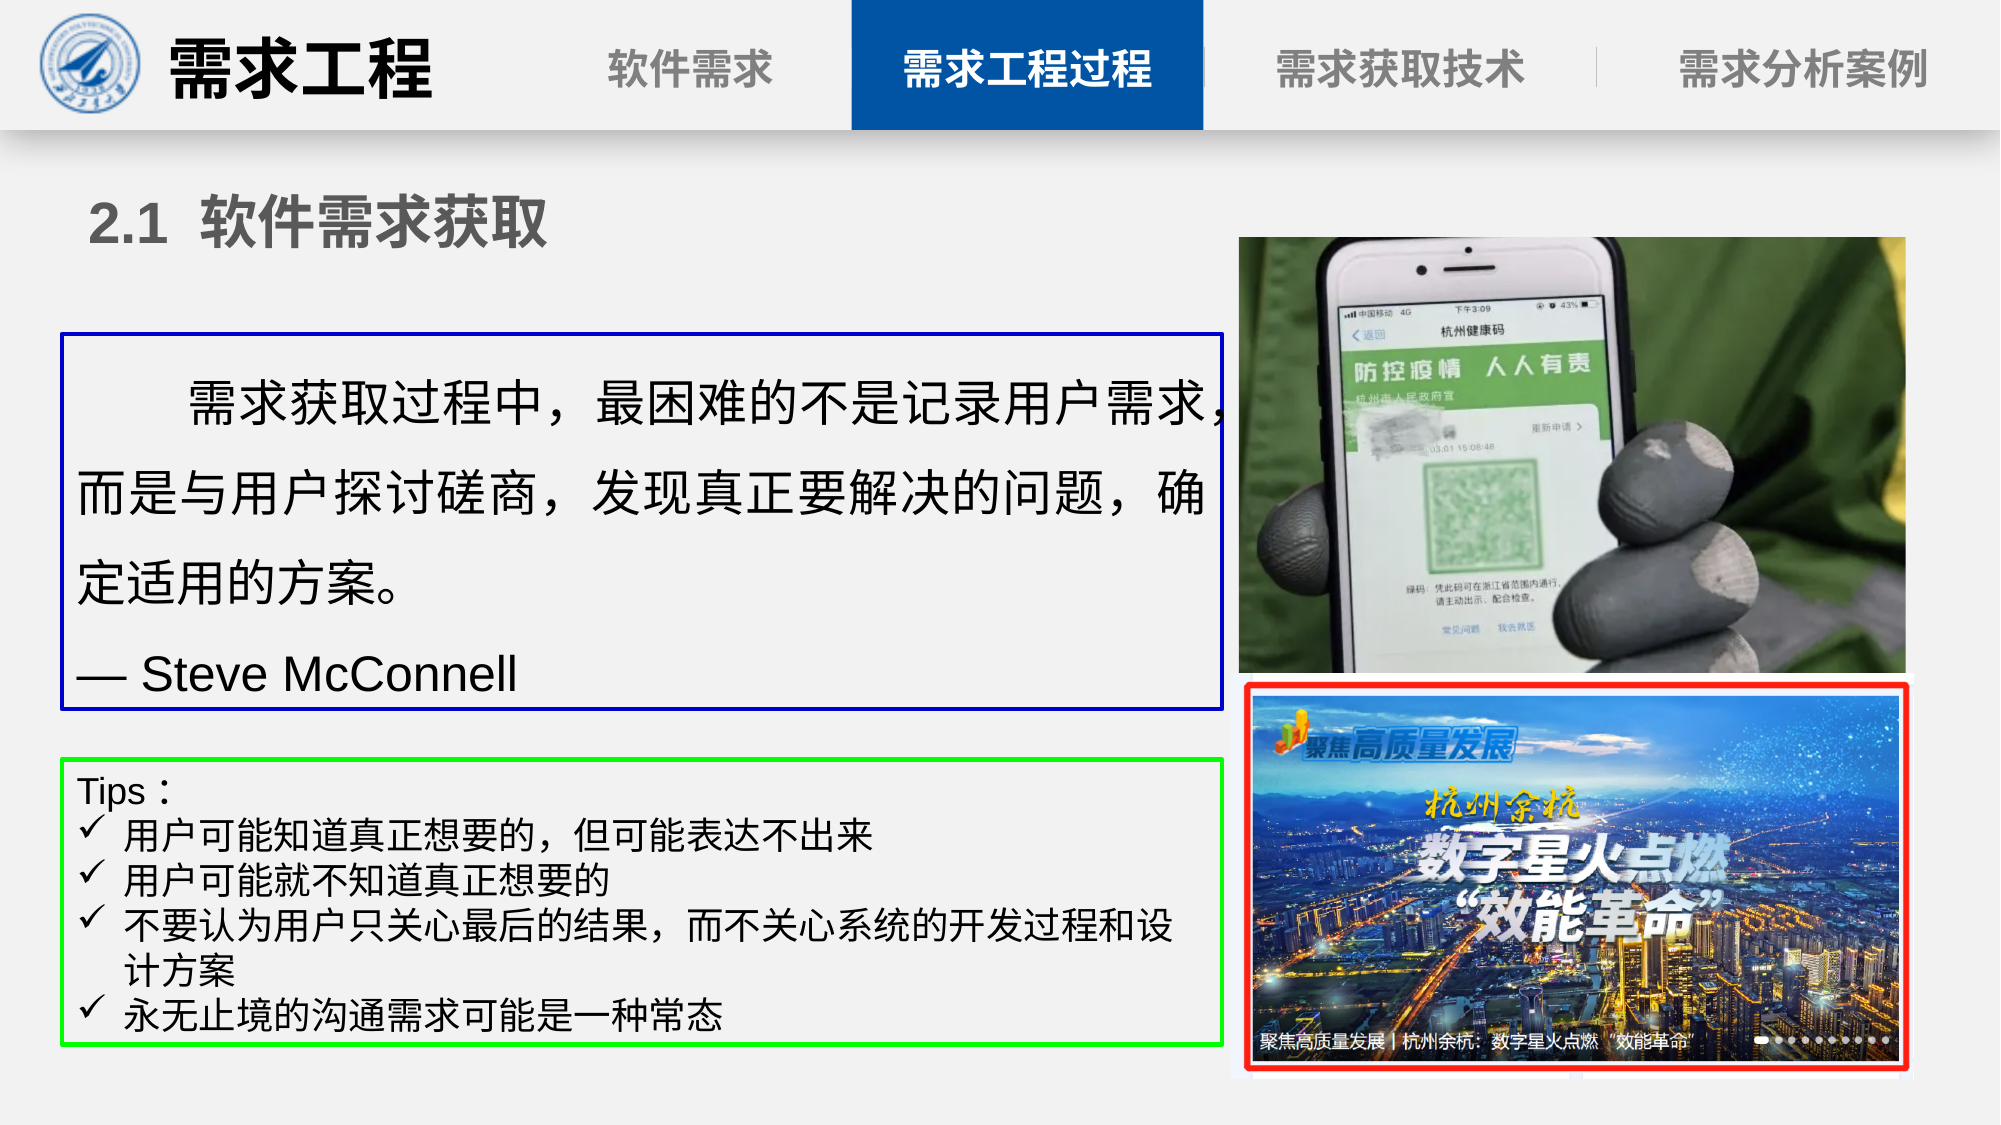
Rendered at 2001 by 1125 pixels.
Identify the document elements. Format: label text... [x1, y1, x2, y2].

text_box [851, 0, 1205, 131]
text_box [0, 0, 851, 131]
text_box 2.1 软件需求获取 [88, 177, 804, 263]
text_box Tips： 用户可能知道真正想要的，但可能表达不出来 用户可能就不知道真正想要的 不要认为用户只关心最后的结果，而不关心系统的开发过程和设计方案 永无止境的沟通需求可能是一种常态 [61, 759, 1223, 1045]
picture [1230, 237, 1914, 1079]
text_box [1205, 0, 2000, 131]
text_box 需求获取技术 [1264, 35, 1536, 102]
text_box 需求工程过程 [892, 35, 1164, 102]
text_box 软件需求 [580, 35, 802, 102]
text_box 需求获取过程中，最困难的不是记录用户需求，而是与用户探讨磋商，发现真正要解决的问题，确定适用的方案。 — Steve McConnell [61, 334, 1223, 709]
text_box 需求工程 [152, 18, 480, 115]
picture [22, 4, 153, 122]
text_box 需求分析案例 [1665, 35, 1942, 102]
